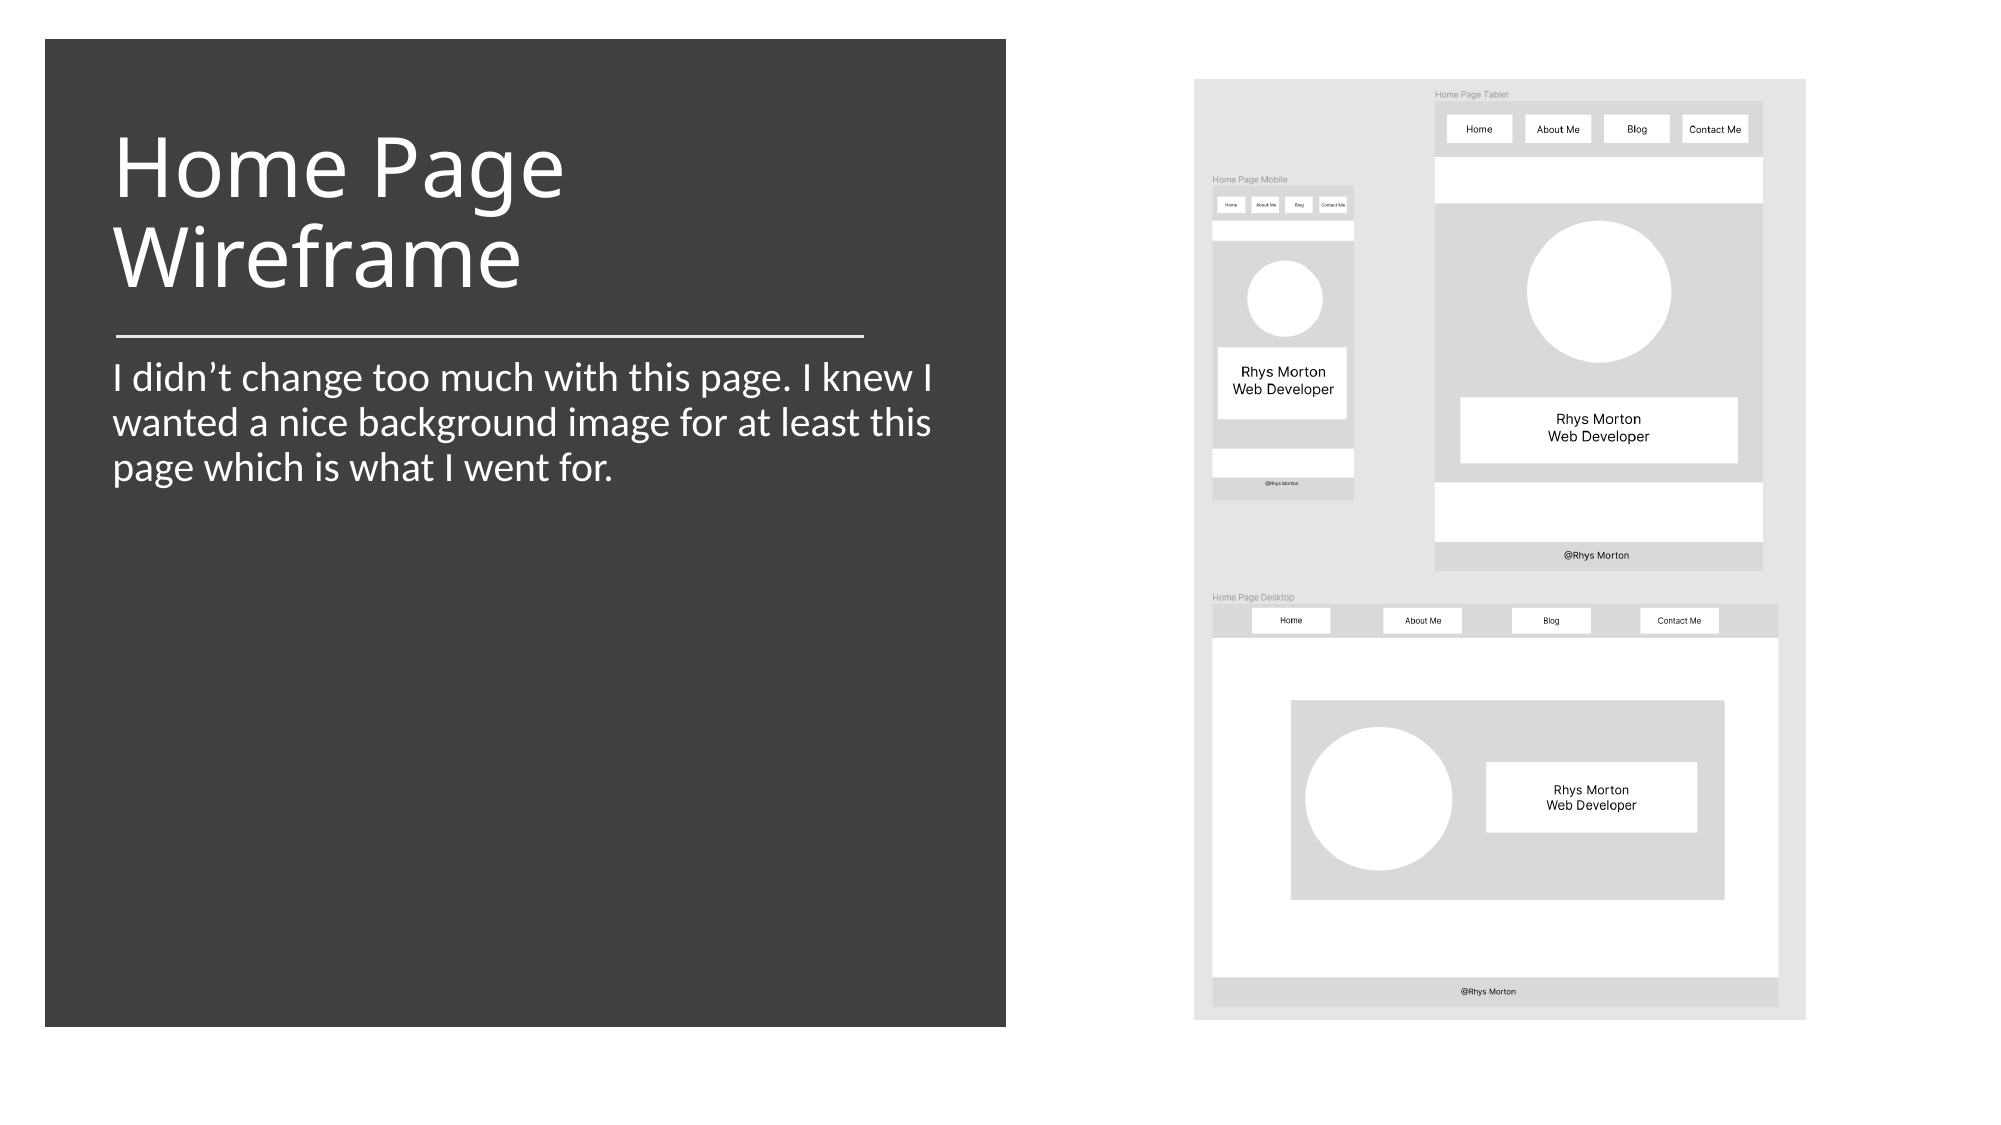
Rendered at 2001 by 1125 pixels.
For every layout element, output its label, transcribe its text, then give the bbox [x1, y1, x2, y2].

list I didn’t change too much with this page. I knew I wanted a nice background image for at least this page which is what I went for. [97, 348, 957, 967]
picture [1194, 79, 1806, 1020]
title Home Page Wireframe [97, 105, 957, 326]
text_box [54, 49, 997, 1018]
